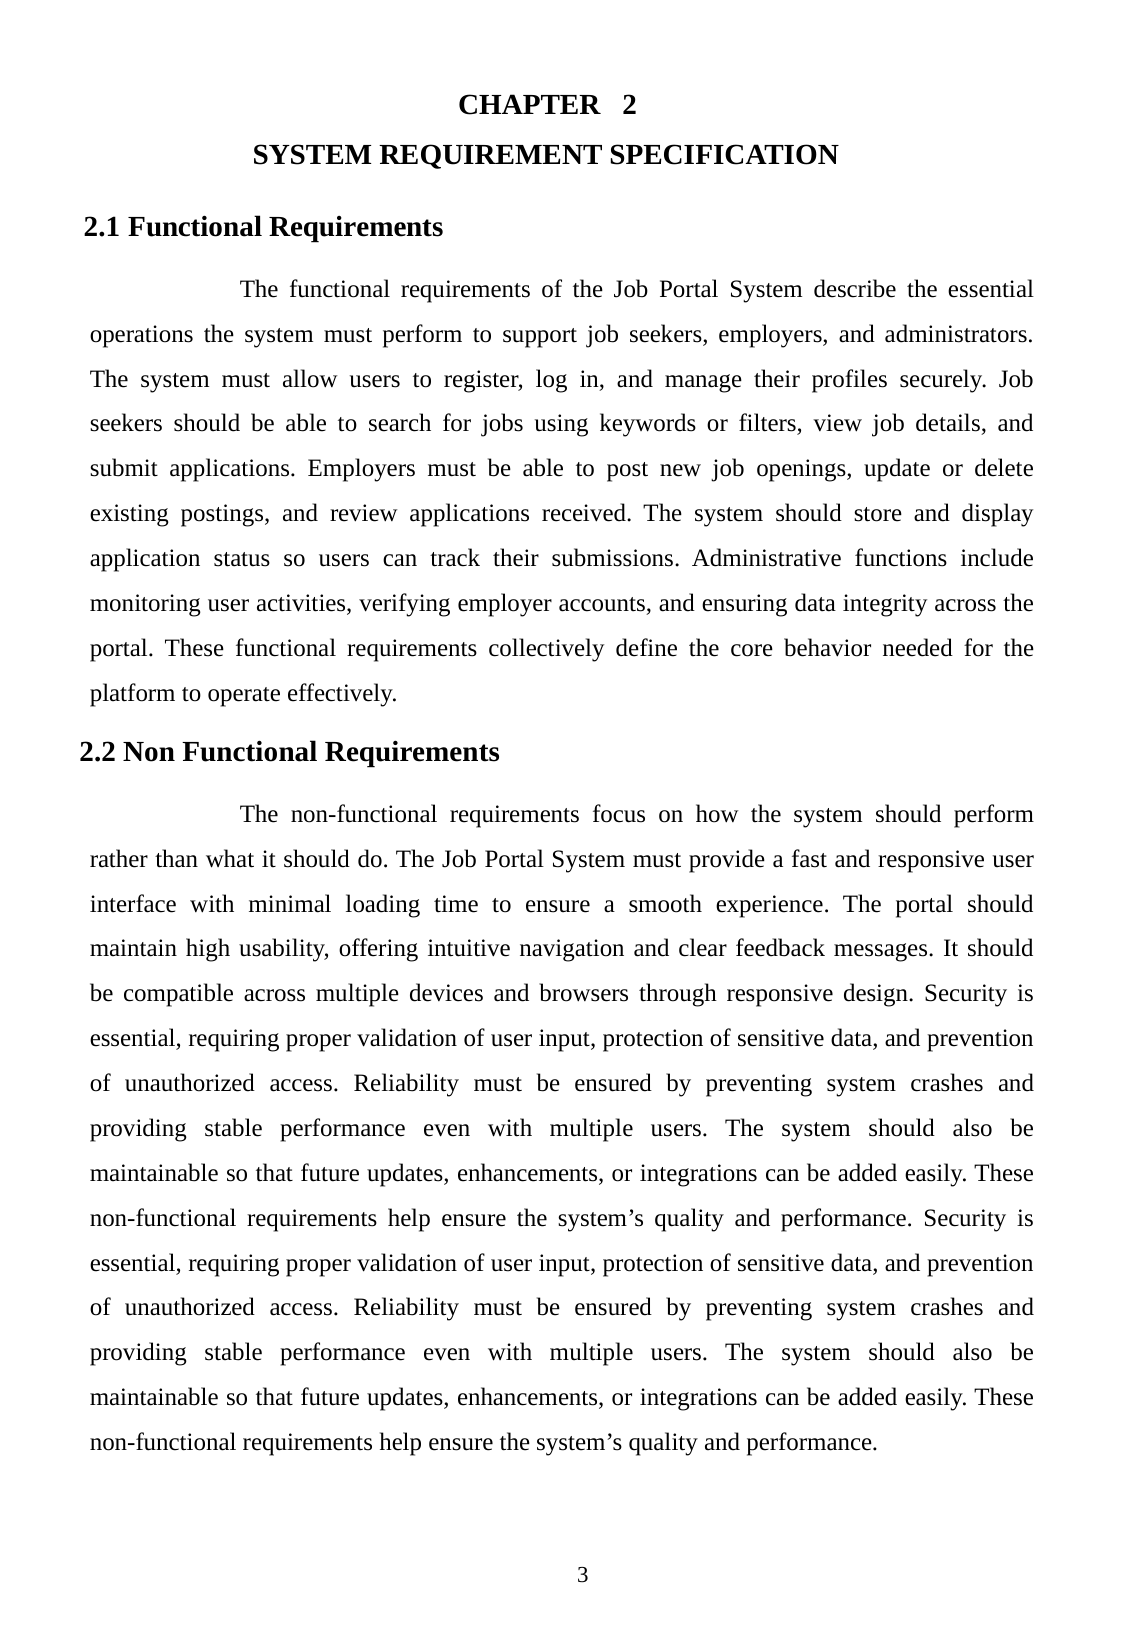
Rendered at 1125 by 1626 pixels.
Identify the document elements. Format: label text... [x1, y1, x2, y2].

text_box The functional requirements of the Job Portal System describe the essential operations the system must perform to support job seekers, employers, and administrators. The system must allow users to register, log in, and manage their profiles securely. Job seekers should be able to search for jobs using keywords or filters, view job details, and submit applications. Employers must be able to post new job openings, update or delete existing postings, and review applications received. The system should store and display application status so users can track their submissions. Administrative functions include monitoring user activities, verifying employer accounts, and ensuring data integrity across the portal. These functional requirements collectively define the core behavior needed for the platform to operate effectively. [74, 249, 1050, 714]
text_box 3 [575, 1559, 603, 1588]
text_box The non-functional requirements focus on how the system should perform rather than what it should do. The Job Portal System must provide a fast and responsive user interface with minimal loading time to ensure a smooth experience. The portal should maintain high usability, offering intuitive navigation and clear feedback messages. It should be compatible across multiple devices and browsers through responsive design. Security is essential, requiring proper validation of user input, protection of sensitive data, and prevention of unauthorized access. Reliability must be ensured by preventing system crashes and providing stable performance even with multiple users. The system should also be maintainable so that future updates, enhancements, or integrations can be added easily. These non-functional requirements help ensure the system’s quality and performance. Security is essential, requiring proper validation of user input, protection of sensitive data, and prevention of unauthorized access. Reliability must be ensured by preventing system crashes and providing stable performance even with multiple users. The system should also be maintainable so that future updates, enhancements, or integrations can be added easily. These non-functional requirements help ensure the system’s quality and performance. [74, 774, 1050, 1463]
text_box 2.2 Non Functional Requirements [62, 724, 625, 775]
text_box 2.1 Functional Requirements [62, 199, 625, 250]
text_box CHAPTER 2 SYSTEM REQUIREMENT SPECIFICATION [57, 84, 1125, 289]
